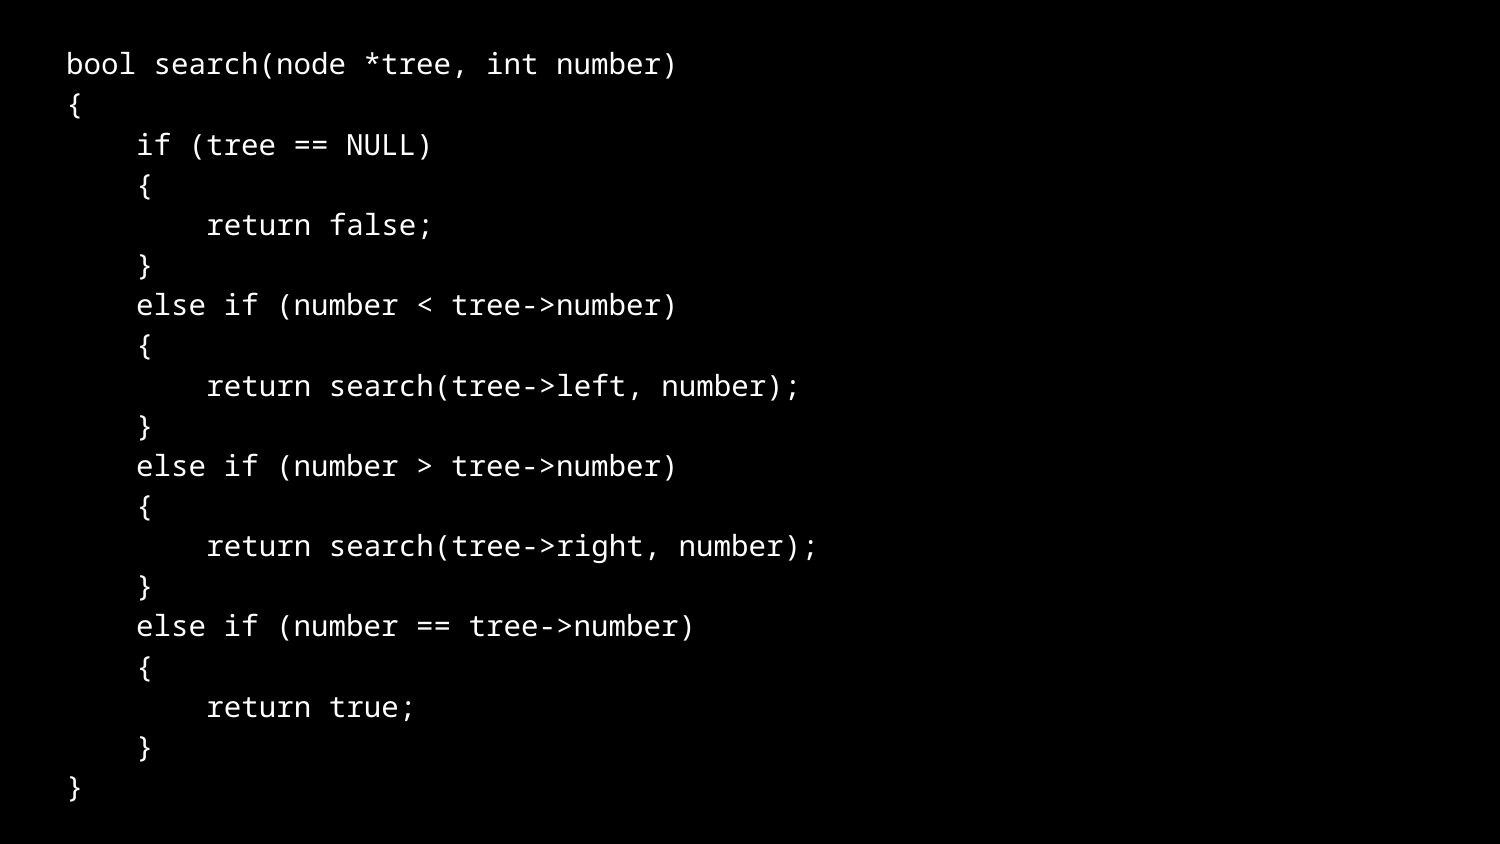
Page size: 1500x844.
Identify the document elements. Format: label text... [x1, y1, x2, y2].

list bool search(node *tree, int number) { if (tree == NULL) { return false; } else if (number < tree->number) { return search(tree->left, number); } else if (number > tree->number) { return search(tree->right, number); } else if (number == tree->number) { return true; } } [51, 89, 1449, 754]
